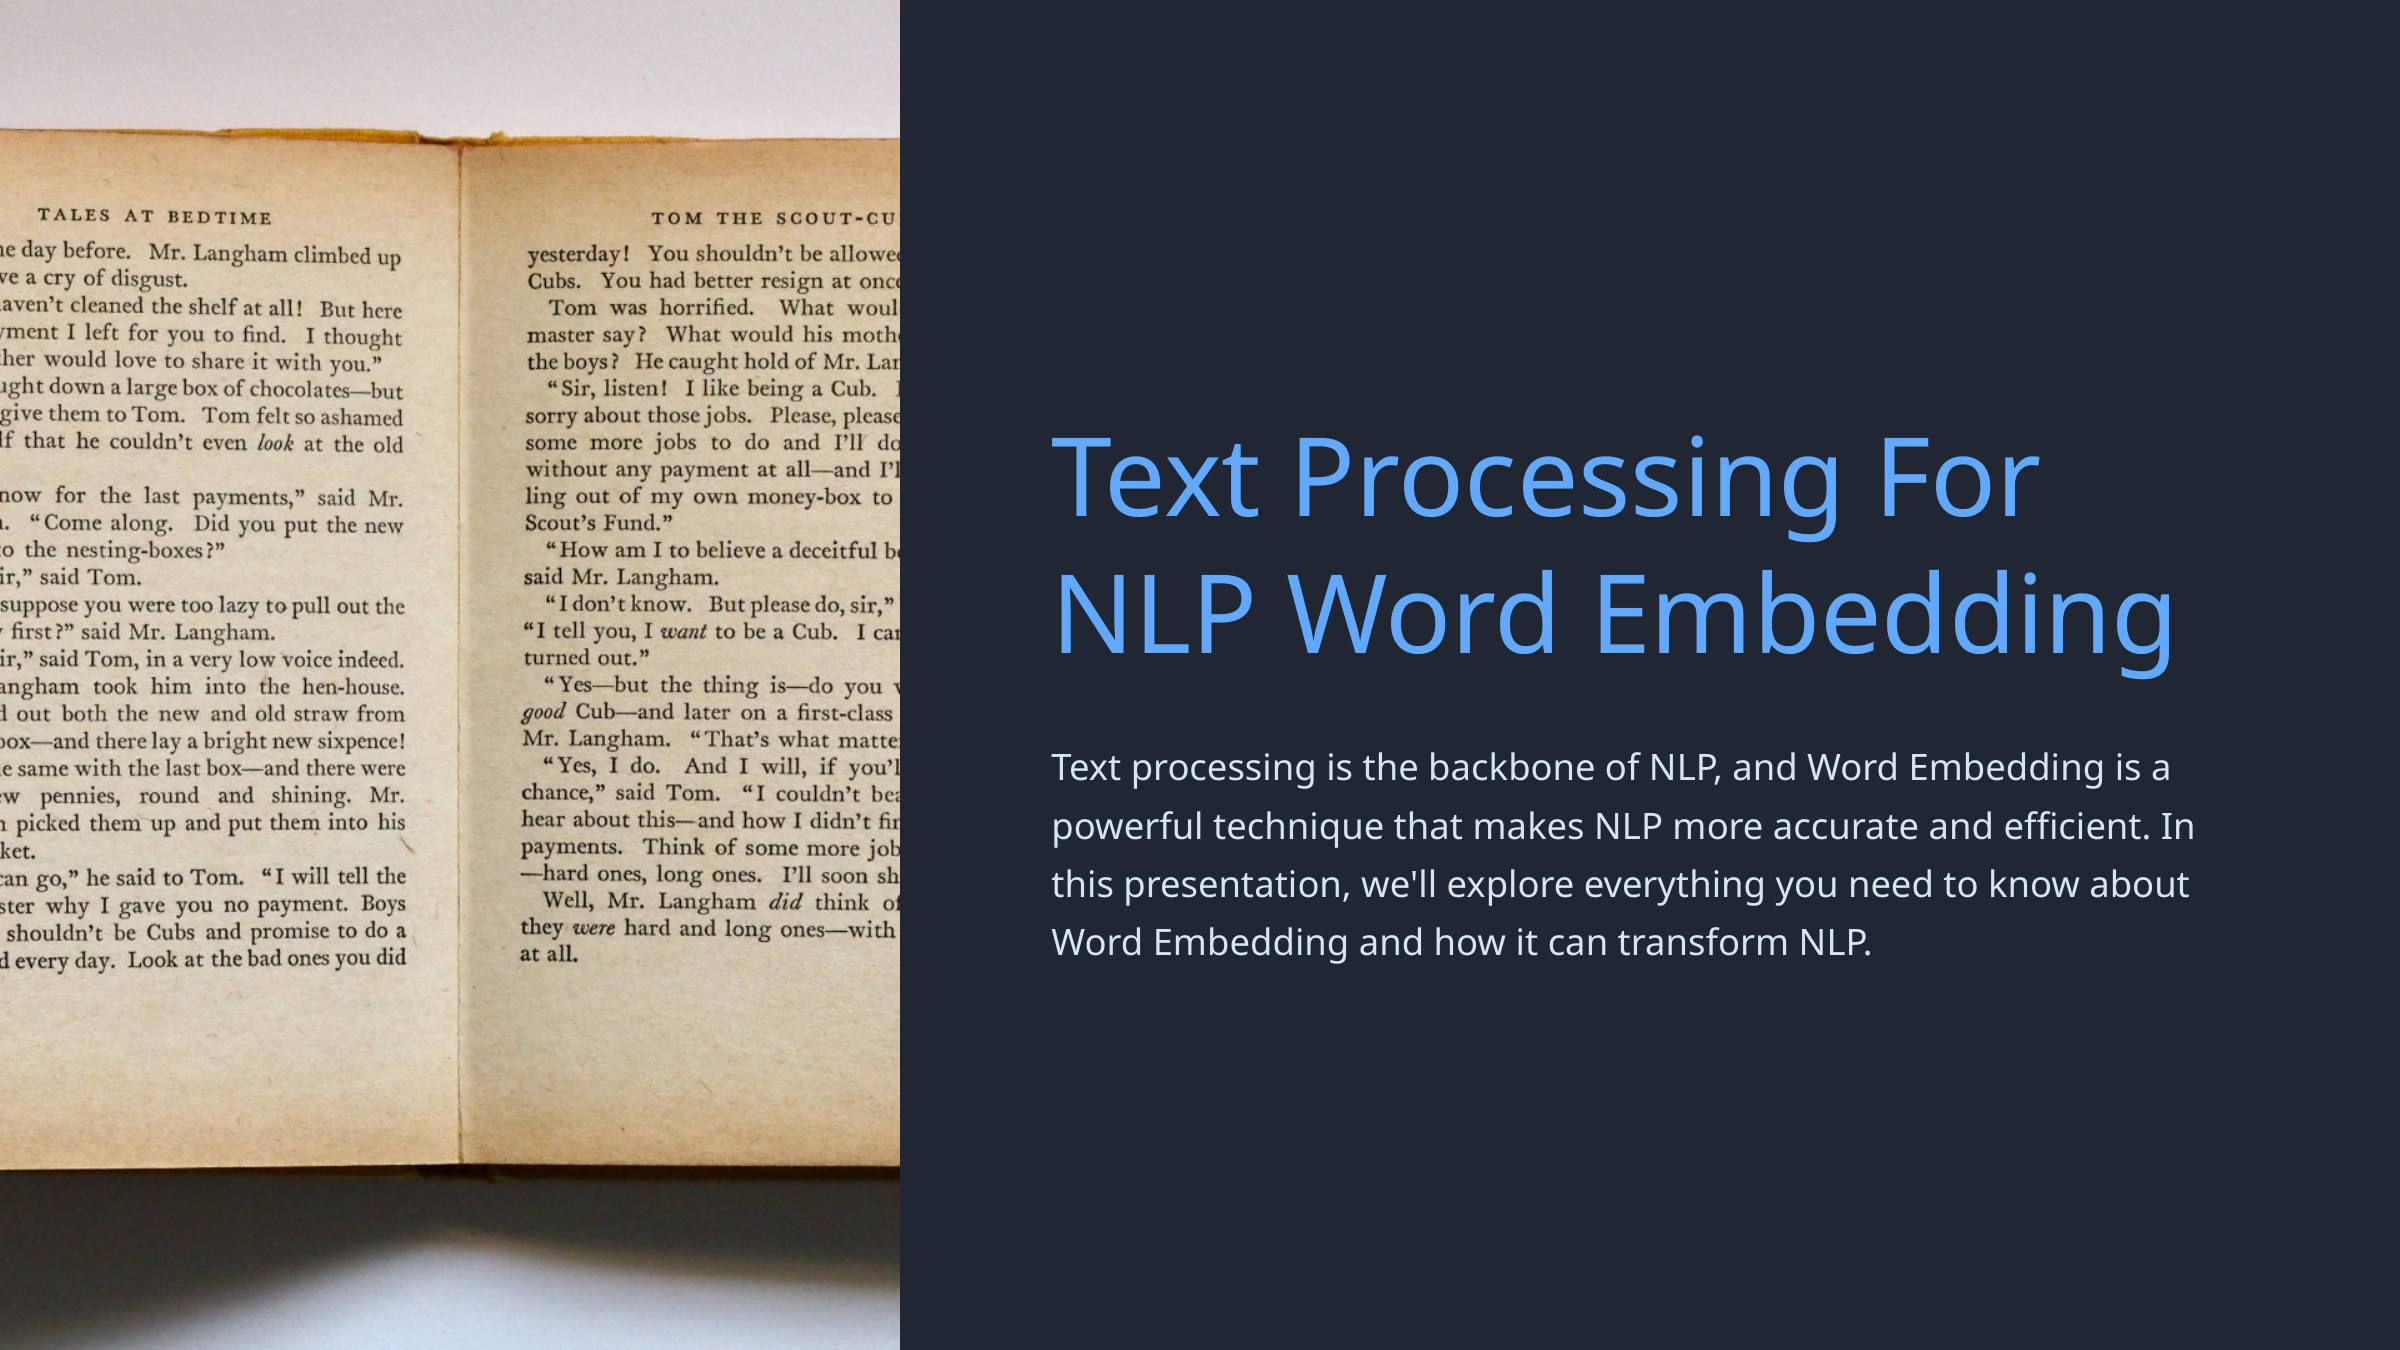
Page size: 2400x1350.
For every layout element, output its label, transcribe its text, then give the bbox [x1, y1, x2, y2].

picture [0, 0, 900, 1350]
text_box [900, 0, 2400, 1350]
text_box Text processing is the backbone of NLP, and Word Embedding is a powerful technique that makes NLP more accurate and efficient. In this presentation, we'll explore everything you need to know about Word Embedding and how it can transform NLP. [1036, 722, 2264, 956]
text_box Text Processing For NLP Word Embedding [1036, 394, 2264, 668]
